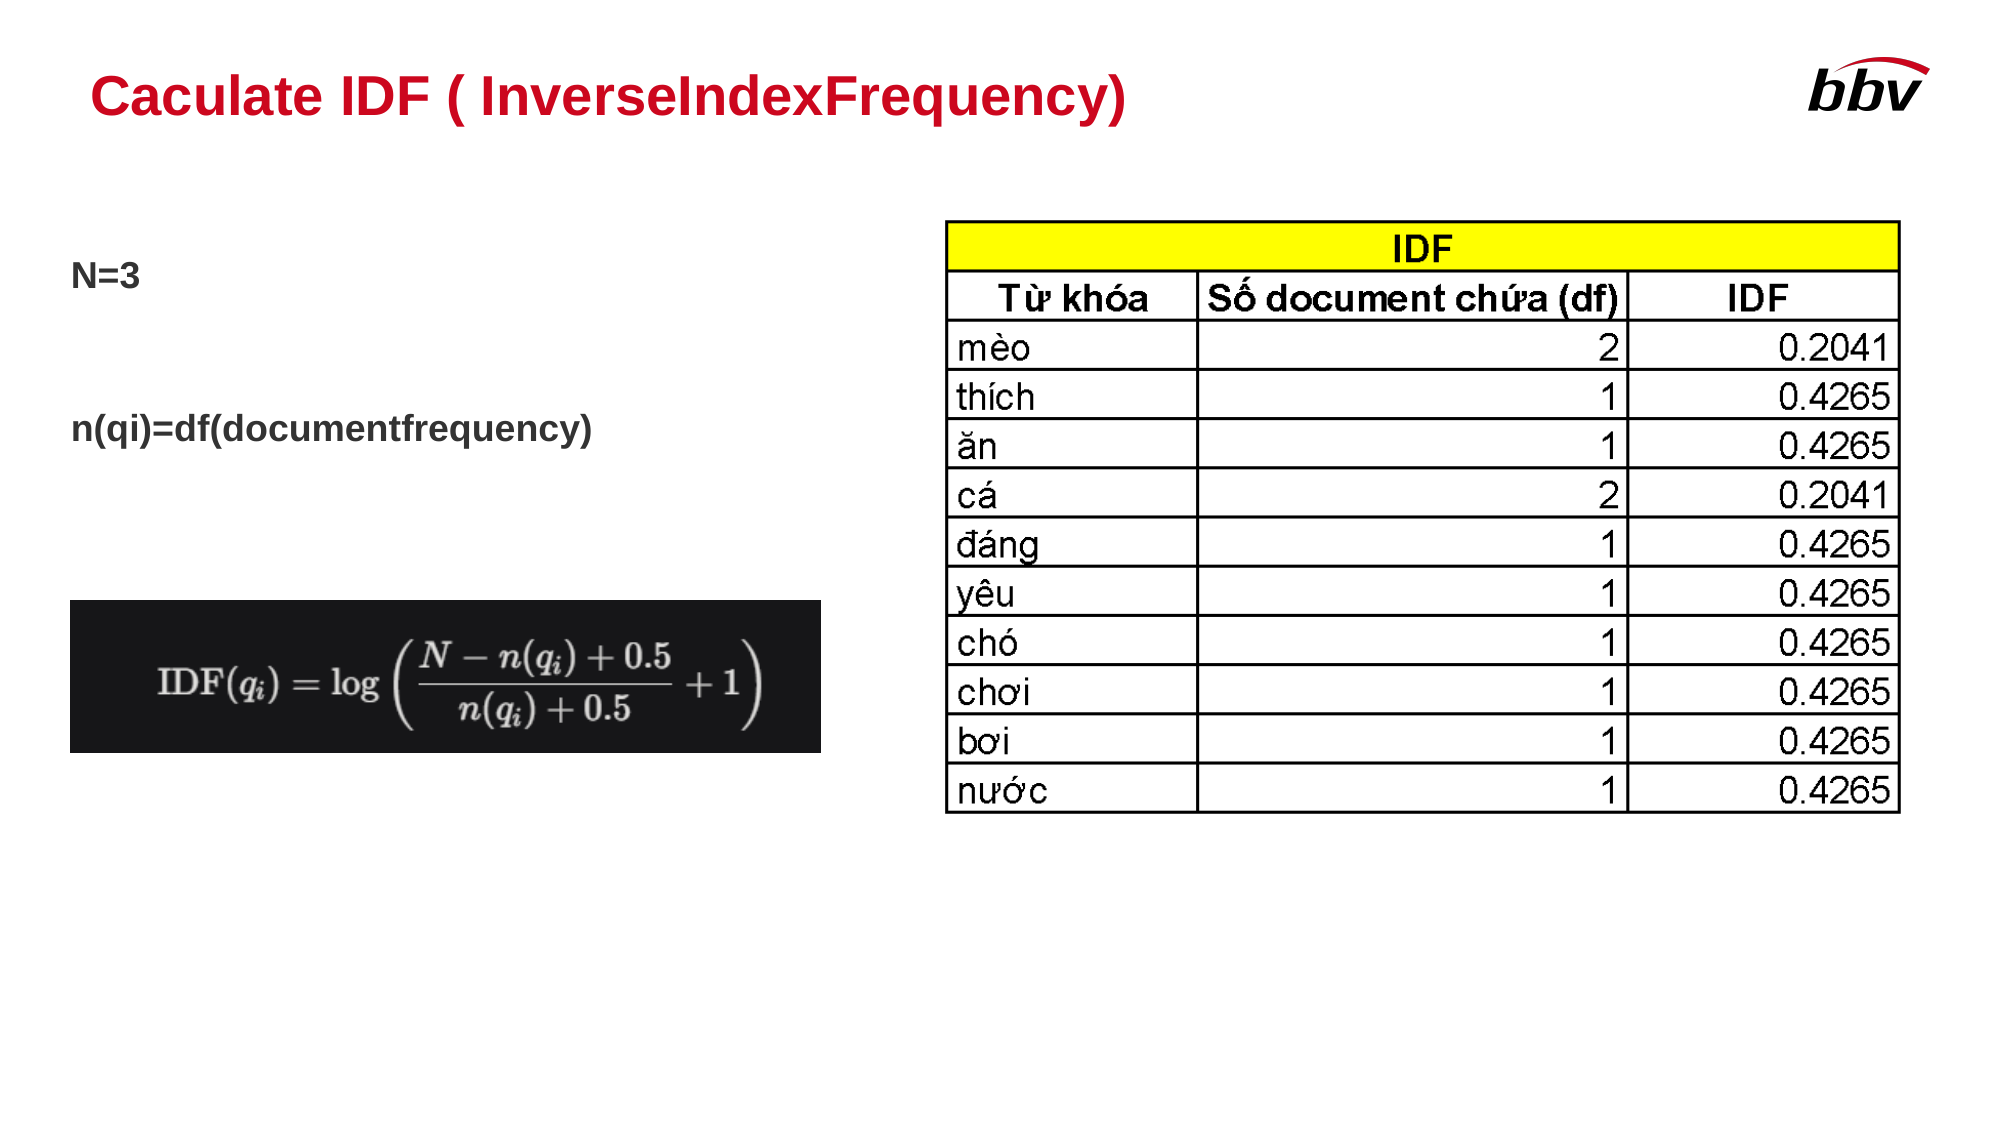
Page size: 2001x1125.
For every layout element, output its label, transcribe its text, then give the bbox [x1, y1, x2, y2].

title Caculate IDF ( InverseIndexFrequency) [89, 38, 1685, 219]
picture [938, 210, 1911, 824]
picture [70, 600, 822, 753]
list N=3 n(qi)=df(documentfrequency) [70, 250, 930, 1055]
picture [1808, 57, 1930, 111]
